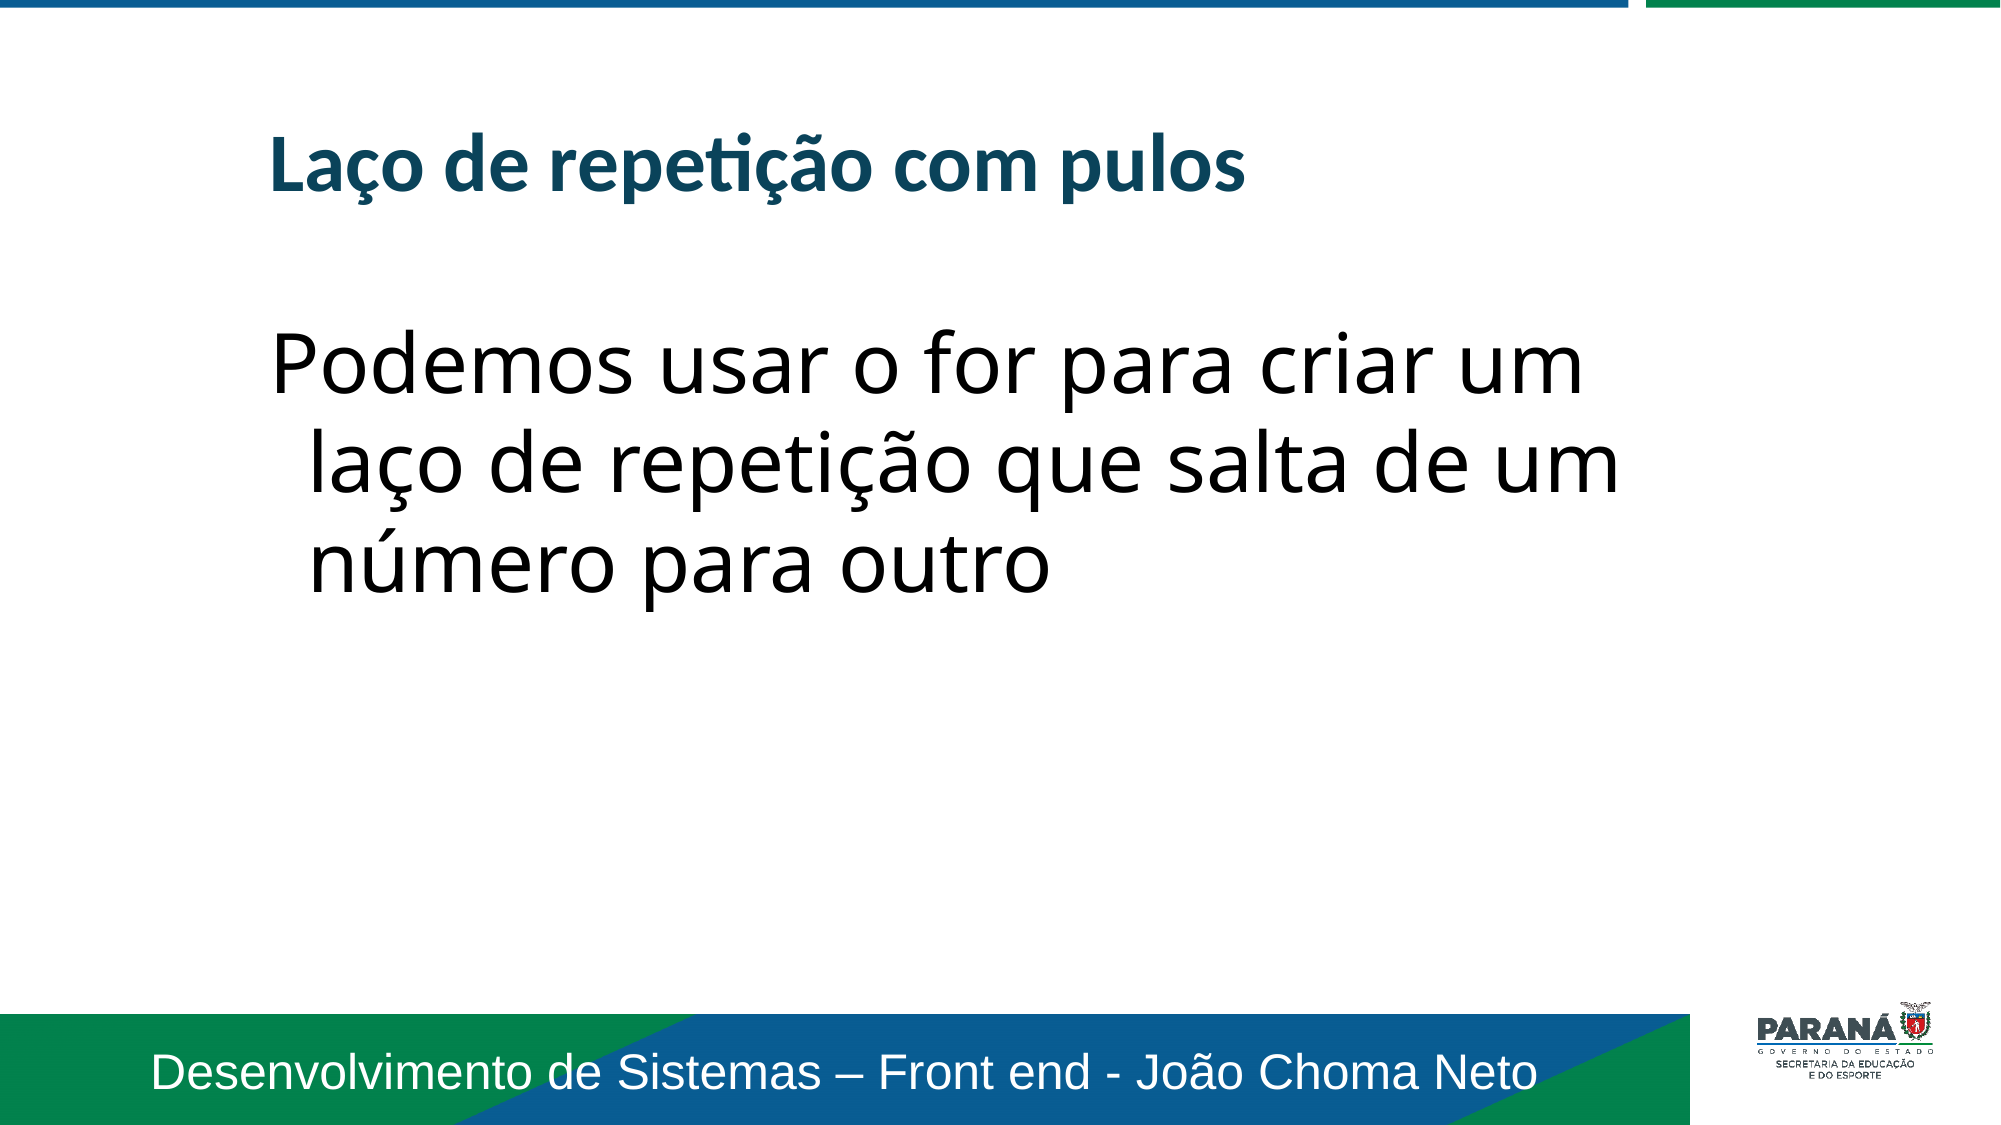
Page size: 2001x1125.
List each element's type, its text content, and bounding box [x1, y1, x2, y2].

picture [0, 1014, 1690, 1125]
picture [1757, 1002, 1933, 1081]
list Laço de repetição com pulos [217, 111, 1637, 249]
list Podemos usar o for para criar um laço de repetição que salta de um número para outro [217, 302, 1677, 921]
